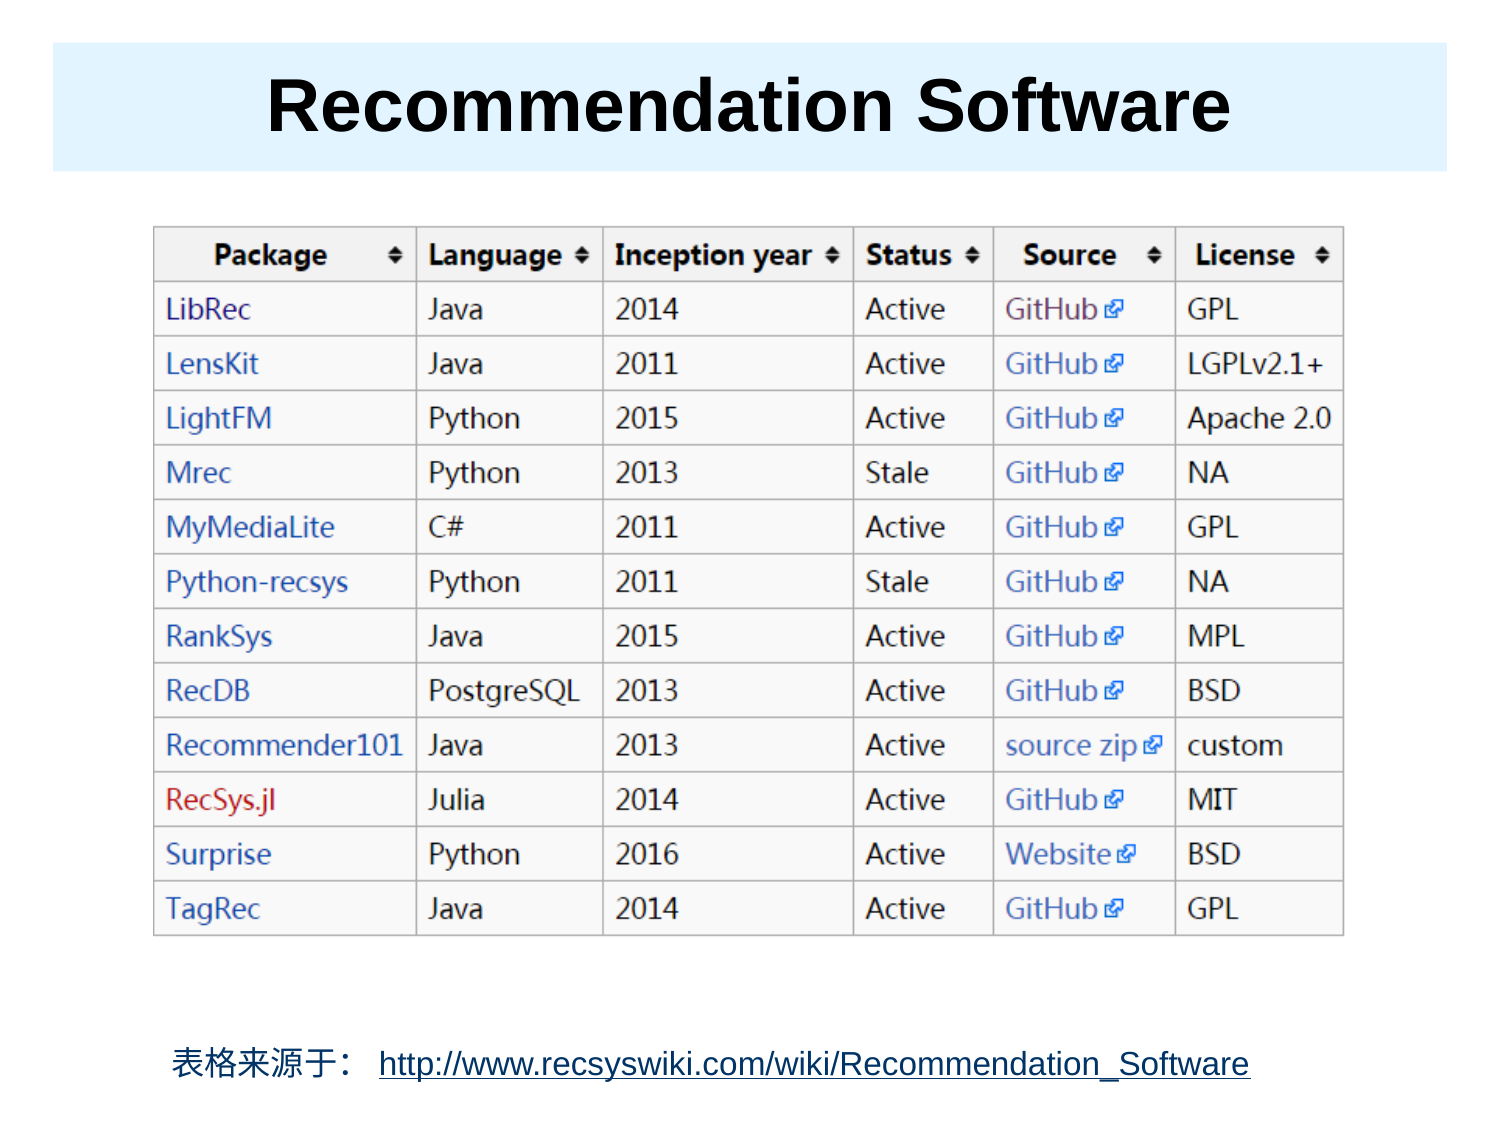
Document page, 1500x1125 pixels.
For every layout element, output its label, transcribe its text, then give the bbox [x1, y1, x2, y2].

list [153, 217, 1347, 941]
text_box 表格来源于：http://www.recsyswiki.com/wiki/Recommendation_Software [156, 1034, 1276, 1090]
title Recommendation Software [53, 42, 1447, 172]
